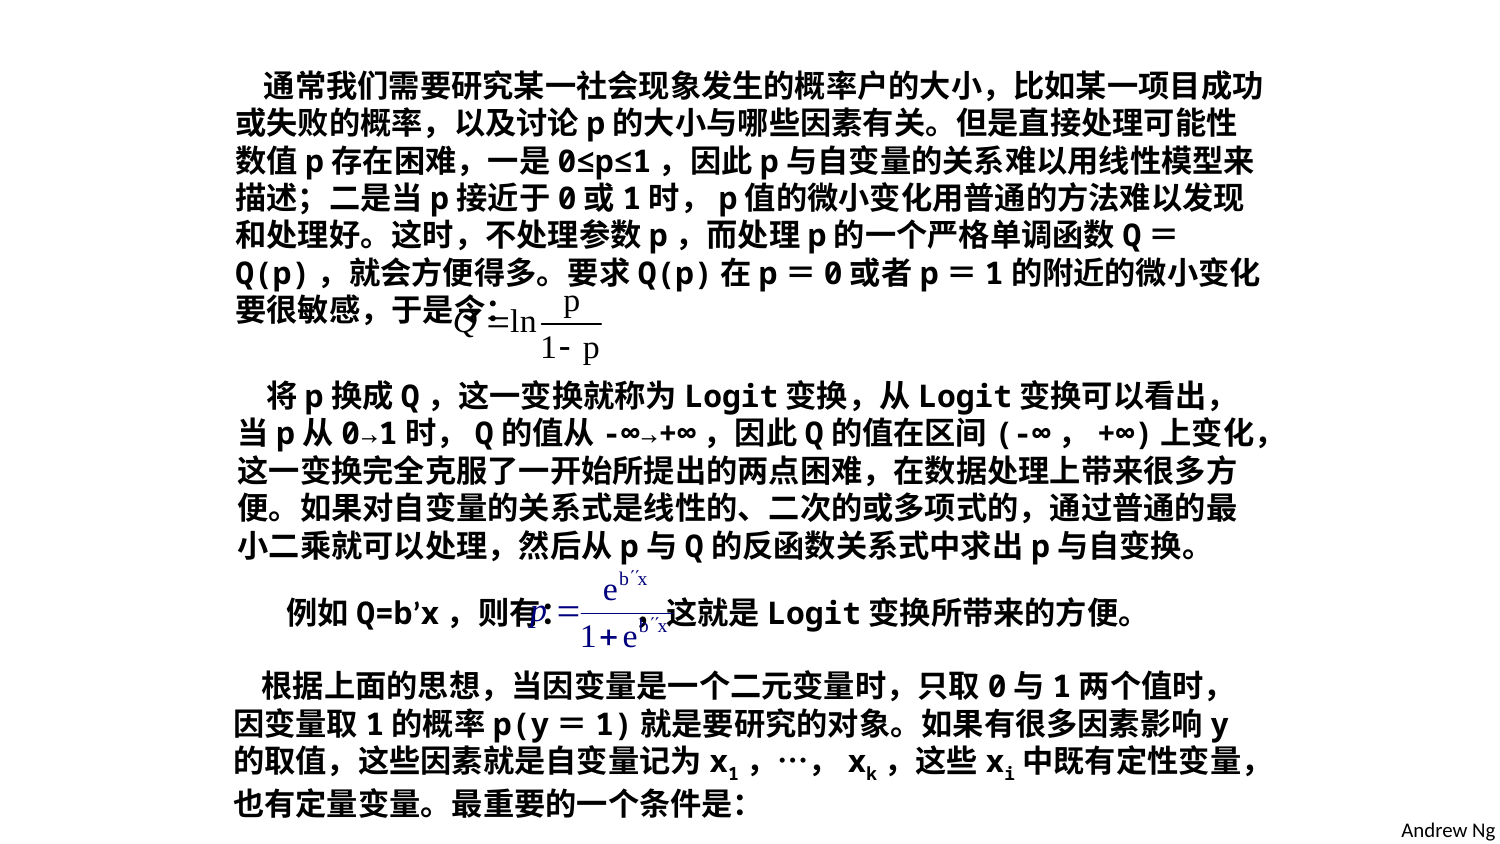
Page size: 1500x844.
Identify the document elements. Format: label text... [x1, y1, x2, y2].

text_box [271, 563, 1265, 654]
text_box 通常我们需要研究某一社会现象发生的概率户的大小，比如某一项目成功或失败的概率，以及讨论p的大小与哪些因素有关。但是直接处理可能性数值p存在困难，一是0≤p≤1，因此p与自变量的关系难以用线性模型来描述；二是当p接近于0或1时，p值的微小变化用普通的方法难以发现和处理好。这时，不处理参数p，而处理p的一个严格单调函数Q＝Q(p)，就会方便得多。要求Q(p)在p＝0或者p＝1的附近的微小变化要很敏感，于是令： [220, 58, 1282, 336]
text_box 根据上面的思想，当因变量是一个二元变量时，只取0与1两个值时，因变量取1的概率p(y＝1)就是要研究的对象。如果有很多因素影响y的取值，这些因素就是自变量记为x1，…，xk，这些xi中既有定性变量，也有定量变量。最重要的一个条件是： [218, 659, 1273, 829]
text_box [448, 279, 607, 370]
text_box 将p换成Q，这一变换就称为Logit变换，从Logit变换可以看出，当p从0→1时，Q的值从-∞→+∞，因此Q的值在区间(-∞，+∞)上变化，这一变换完全克服了一开始所提出的两点困难，在数据处理上带来很多方便。如果对自变量的关系式是线性的、二次的或多项式的，通过普通的最小二乘就可以处理，然后从p与Q的反函数关系式中求出p与自变换。 [222, 368, 1282, 571]
